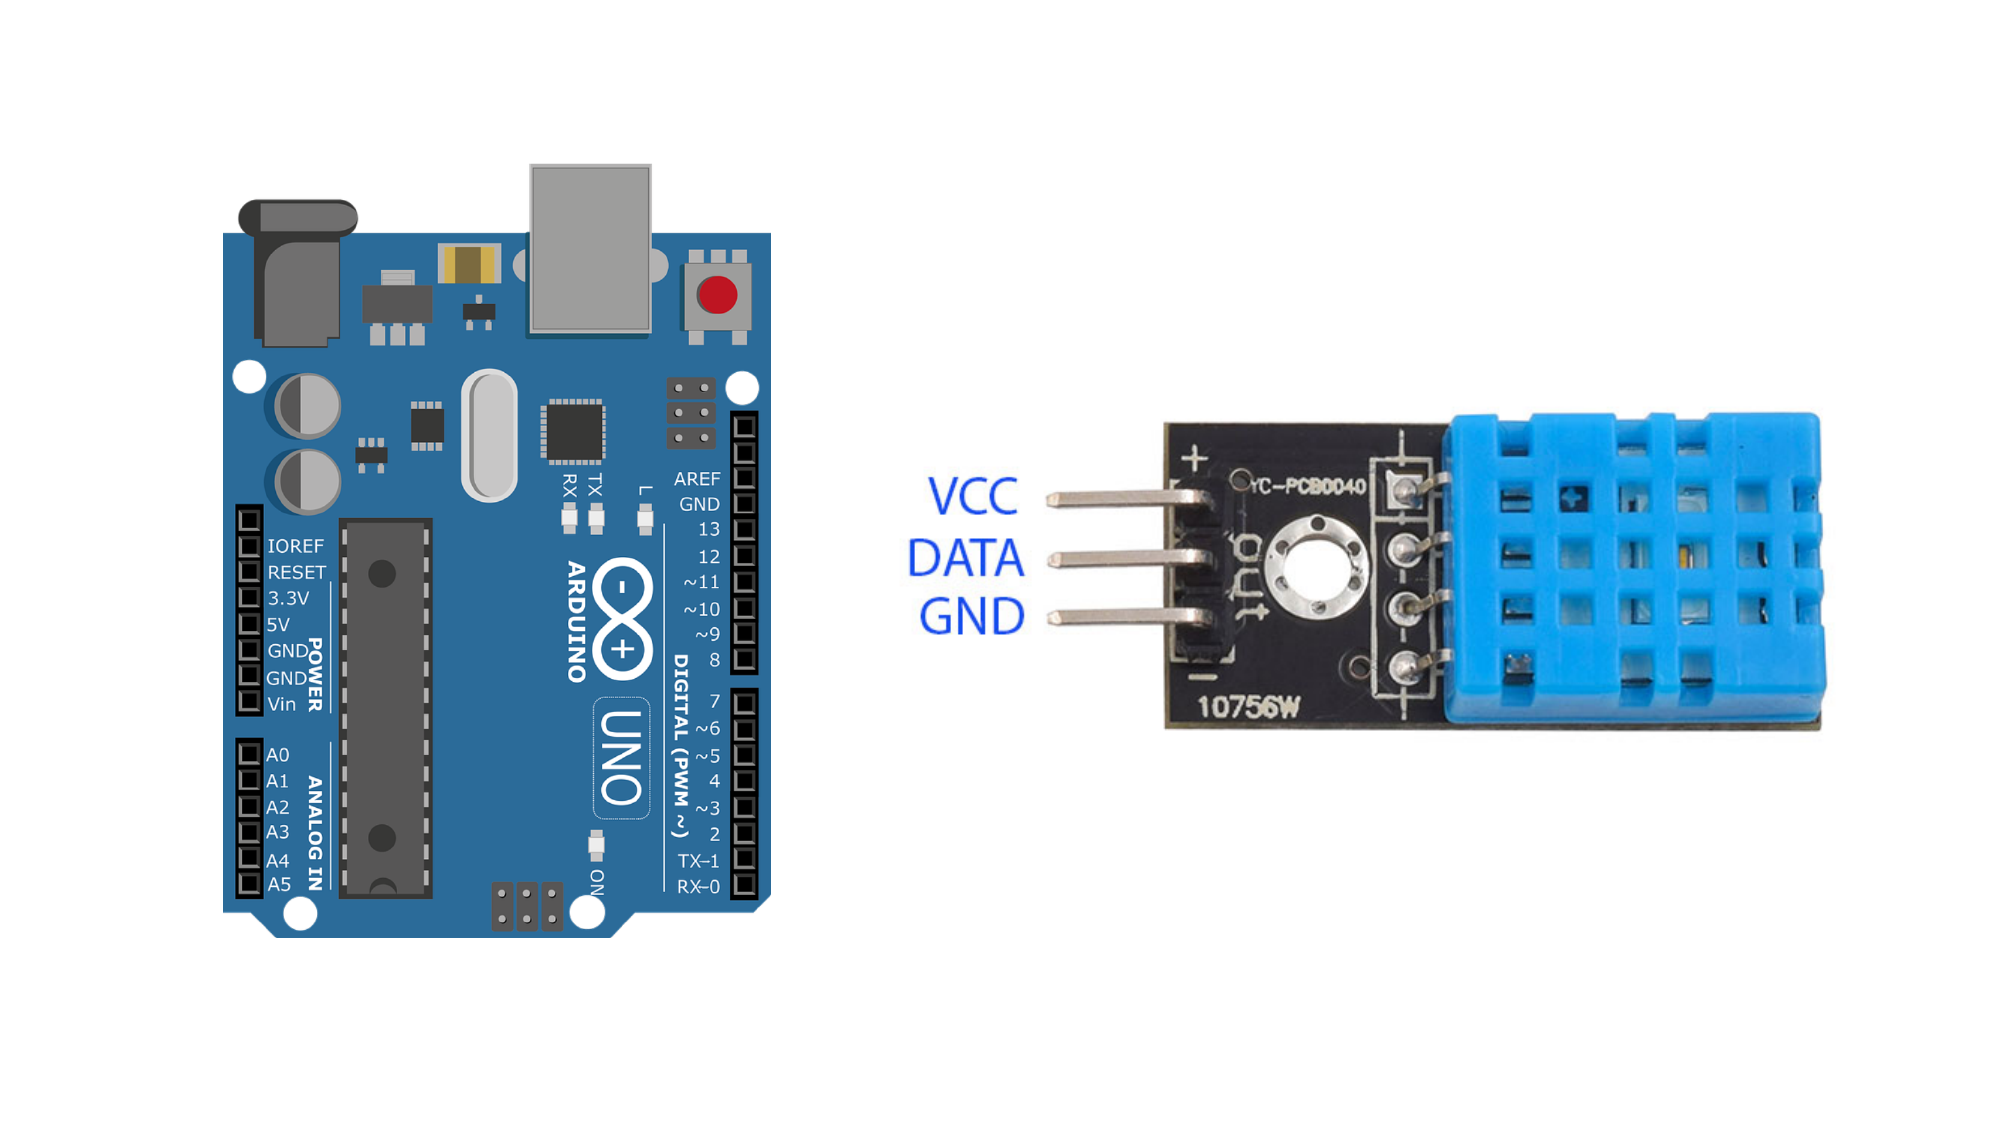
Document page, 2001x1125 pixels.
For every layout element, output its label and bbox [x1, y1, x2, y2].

picture [109, 164, 1889, 938]
